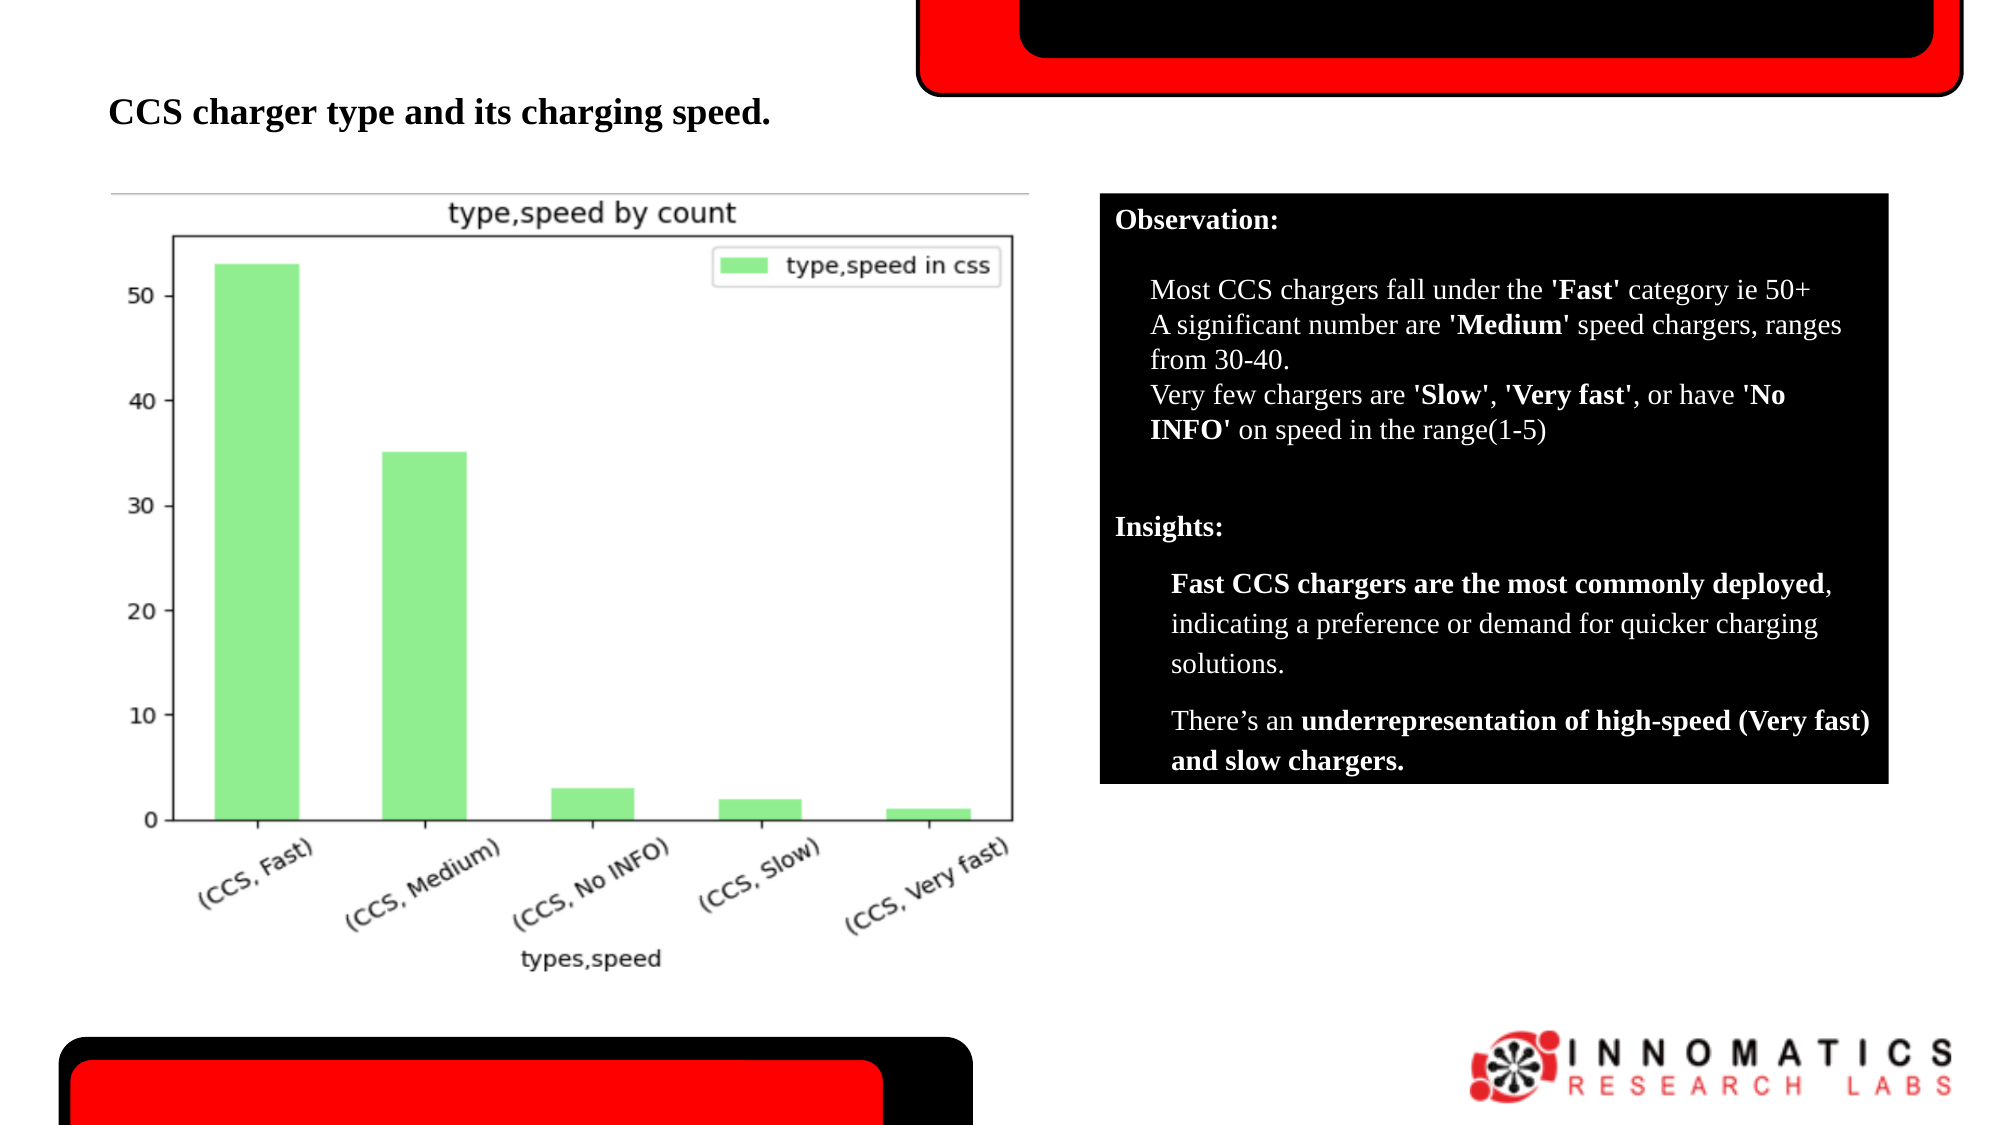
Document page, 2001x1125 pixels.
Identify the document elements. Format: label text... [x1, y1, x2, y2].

text_box Observation: Most CCS chargers fall under the 'Fast' category ie 50+ A significant number are 'Medium' speed chargers, ranges from 30-40. Very few chargers are 'Slow', 'Very fast', or have 'No INFO' on speed in the range(1-5) Insights: Fast CCS chargers are the most commonly deployed, indicating a preference or demand for quicker charging solutions. There’s an underrepresentation of high-speed (Very fast) and slow chargers. [1099, 193, 1889, 784]
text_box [917, 0, 1962, 96]
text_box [60, 1038, 972, 1125]
picture [1445, 1014, 1975, 1125]
text_box CCS charger type and its charging speed. [93, 79, 971, 140]
picture [111, 193, 1029, 972]
